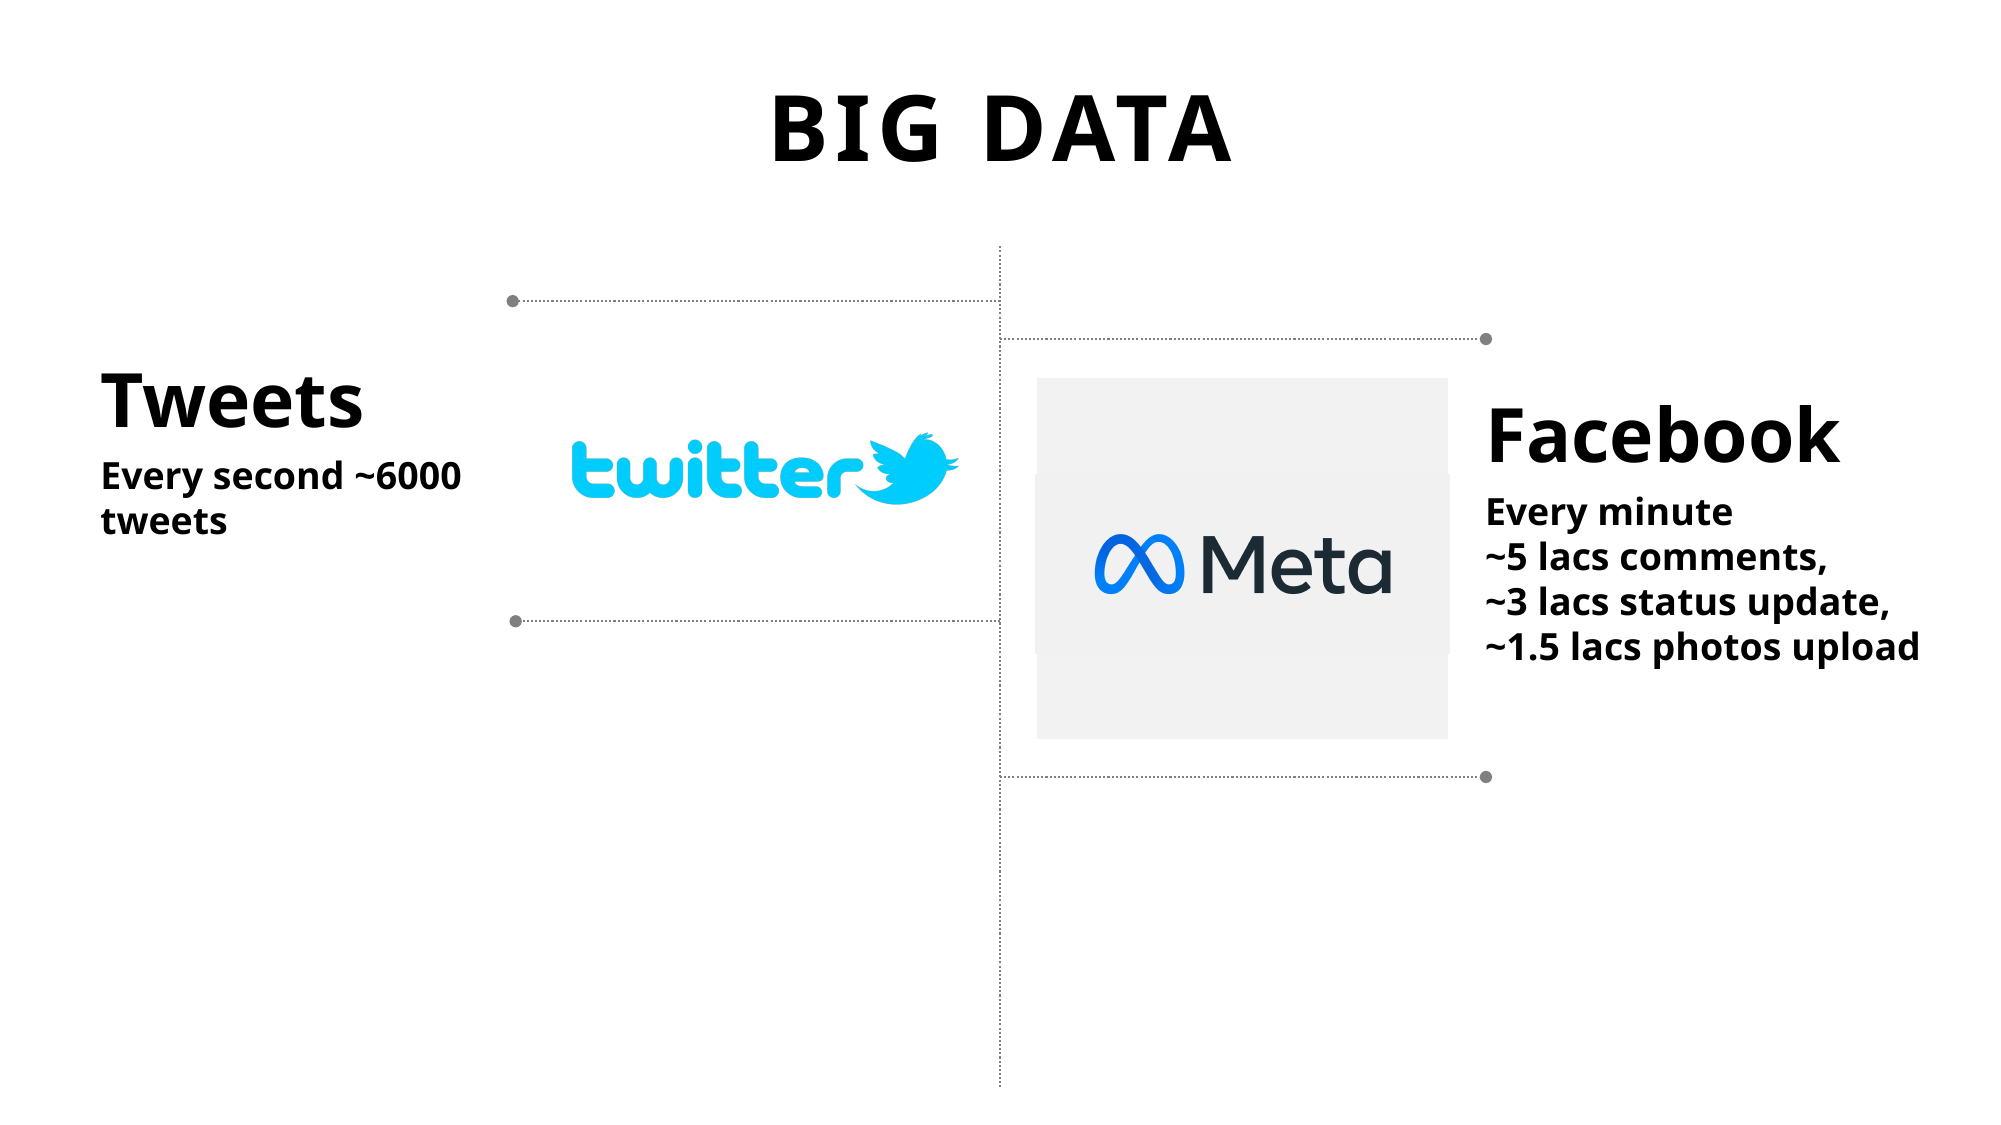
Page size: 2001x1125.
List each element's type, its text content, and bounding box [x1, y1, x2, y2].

list Facebook [1485, 380, 1894, 468]
picture [1034, 377, 1450, 739]
list Tweets [100, 345, 509, 433]
title BIG DATA [137, 45, 1863, 219]
list Every minute ~5 lacs comments, ~3 lacs status update, ~1.5 lacs photos upload [1485, 480, 1974, 621]
picture [569, 358, 962, 580]
list Every second ~6000 tweets [100, 444, 512, 585]
